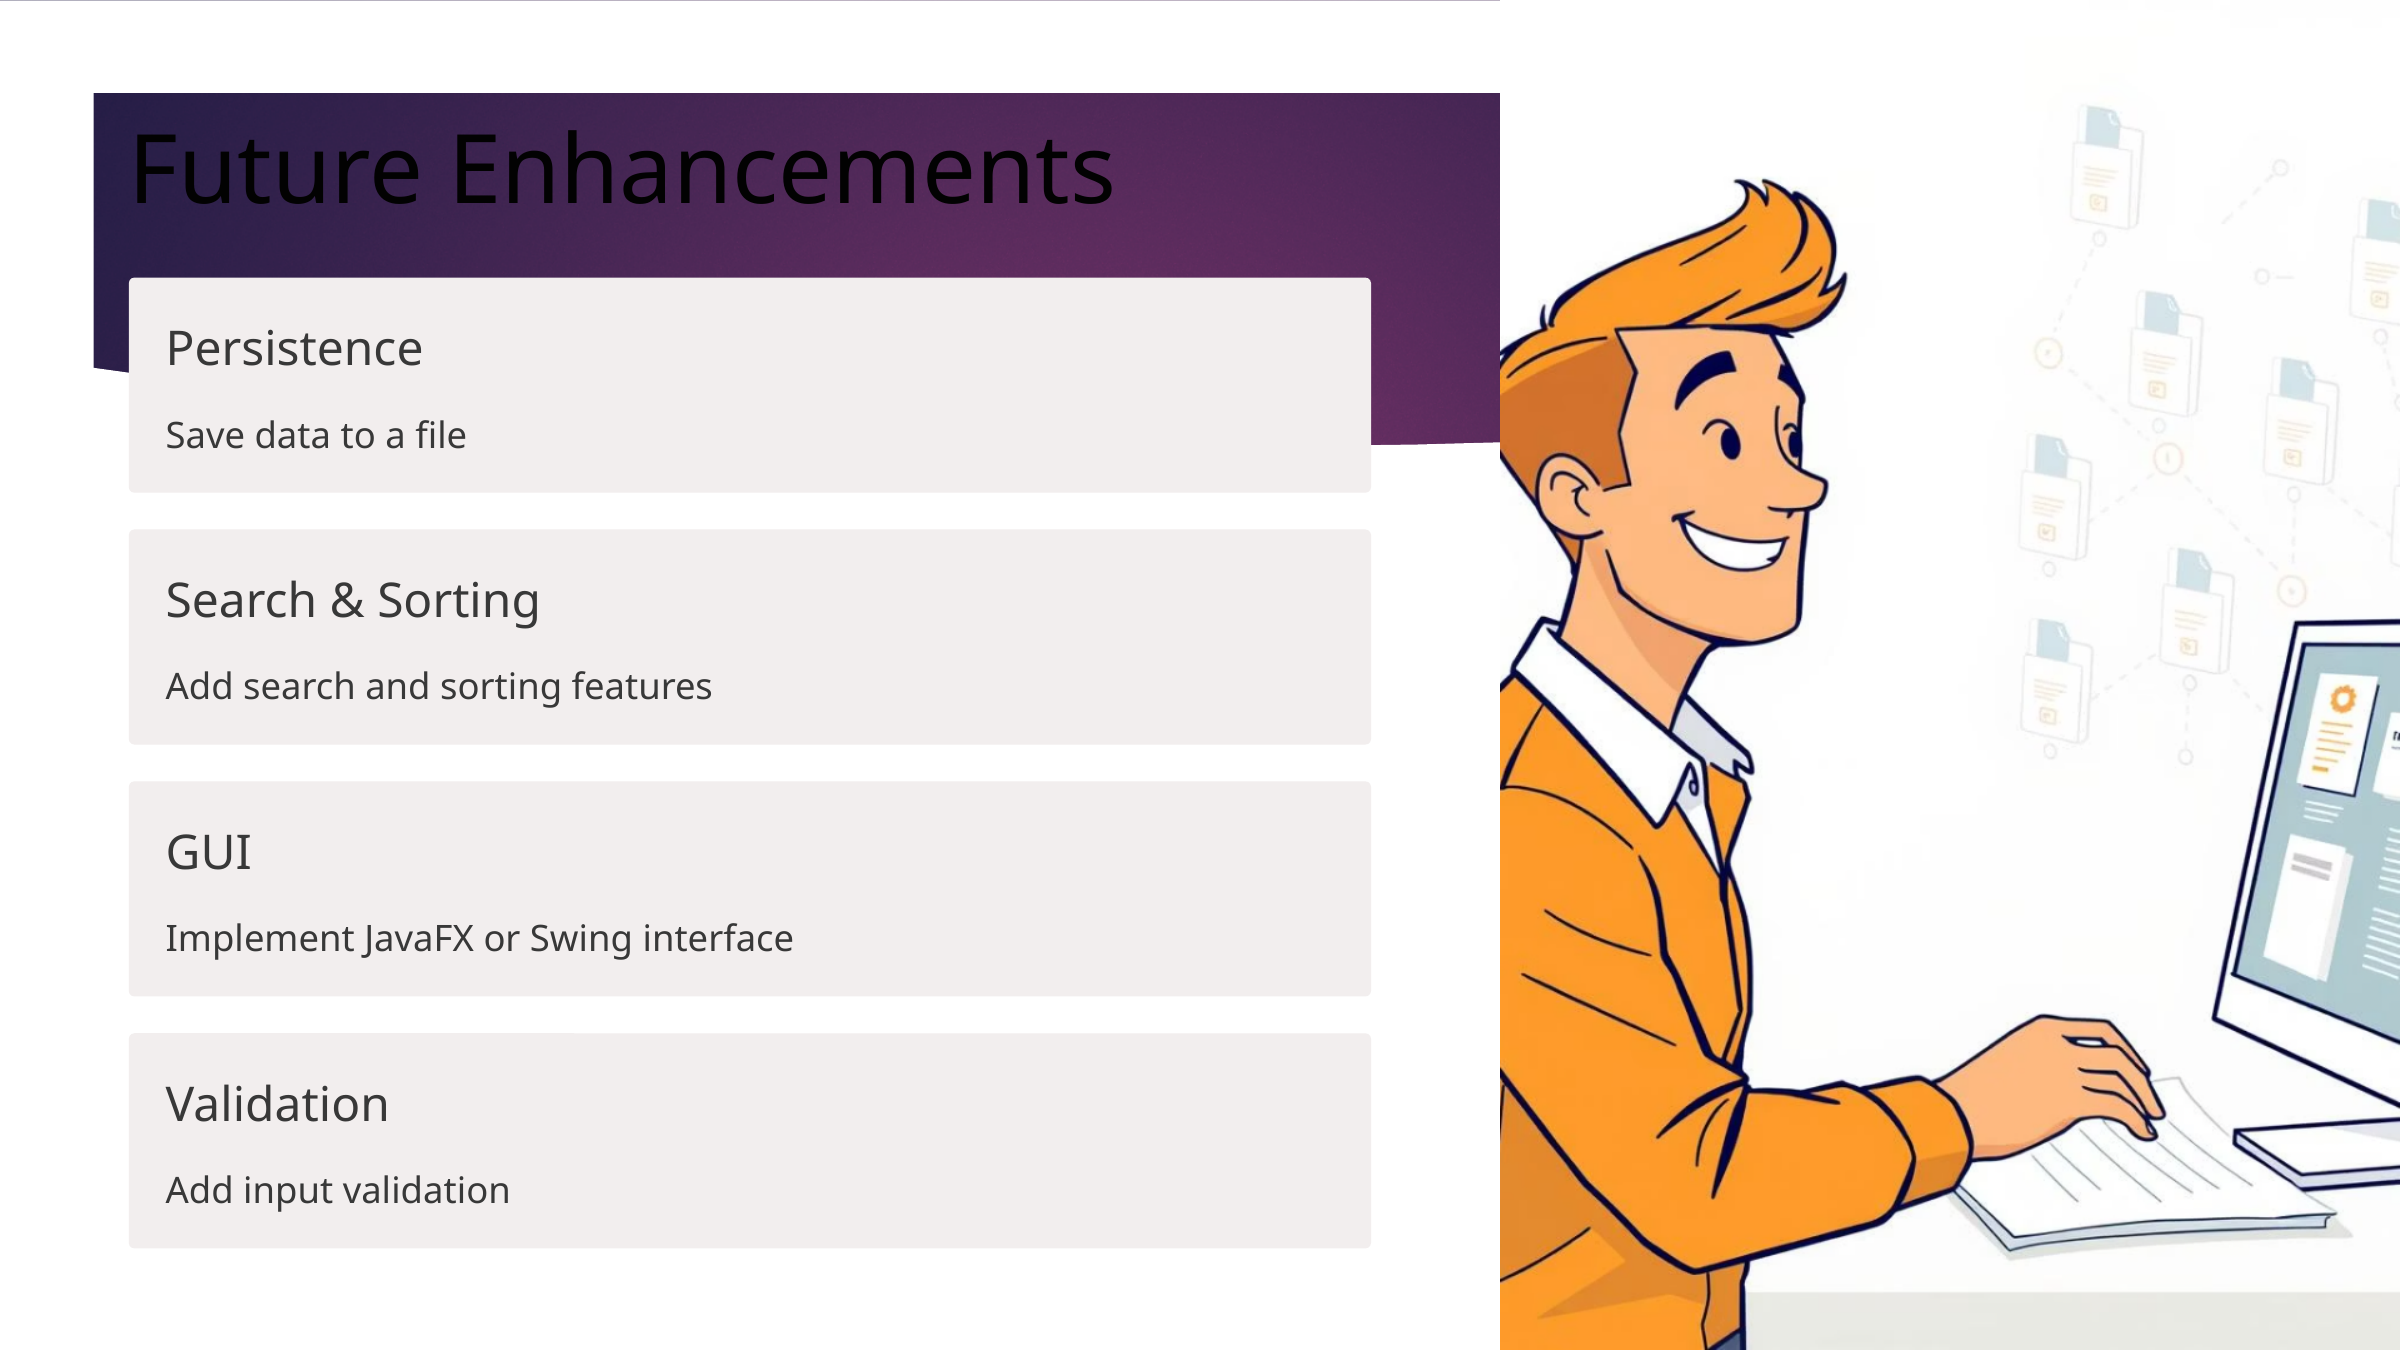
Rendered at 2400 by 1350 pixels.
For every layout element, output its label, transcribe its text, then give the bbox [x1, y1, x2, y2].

text_box Add search and sorting features [165, 648, 1335, 708]
picture [1499, 0, 2400, 1350]
text_box [128, 781, 1372, 997]
text_box Implement JavaFX or Swing interface [165, 900, 1335, 960]
text_box Validation [165, 1070, 650, 1131]
text_box Add input validation [165, 1152, 1335, 1212]
text_box [128, 1033, 1372, 1249]
text_box Persistence [165, 314, 650, 375]
text_box [128, 529, 1372, 745]
text_box [128, 277, 1372, 493]
text_box Future Enhancements [128, 101, 1096, 223]
text_box Search & Sorting [165, 566, 650, 627]
text_box Save data to a file [165, 396, 1335, 456]
text_box GUI [165, 818, 650, 879]
